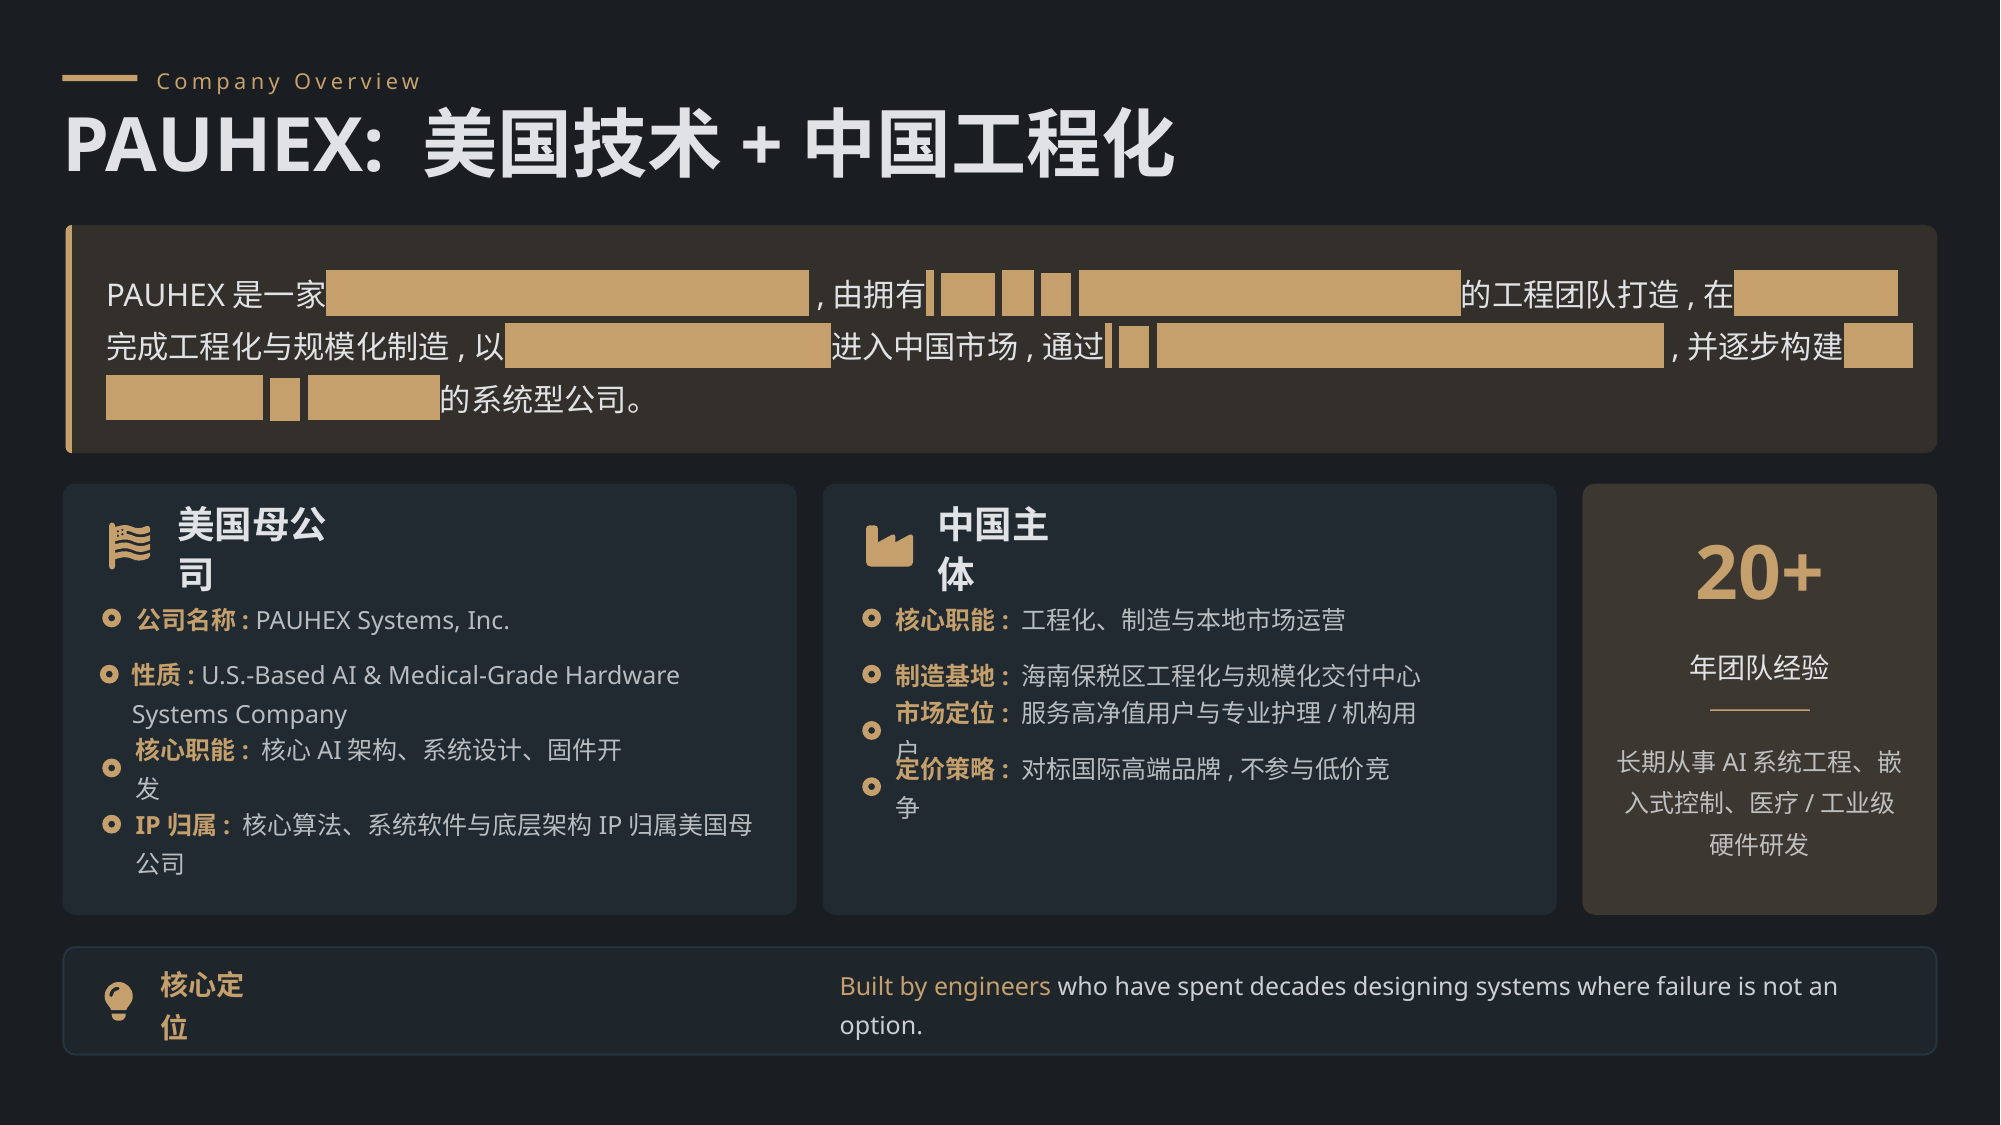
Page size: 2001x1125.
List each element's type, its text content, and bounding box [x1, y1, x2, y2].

text_box 公司名称: PAUHEX Systems, Inc. [135, 596, 516, 634]
text_box 核心职能: 核心AI架构、系统设计、固件开发 [135, 746, 635, 784]
text_box [862, 608, 882, 628]
text_box [1582, 483, 1938, 915]
text_box [822, 483, 1557, 915]
text_box [109, 522, 151, 570]
text_box 性质: U.S.-Based AI & Medical-Grade Hardware Systems Company [131, 652, 773, 728]
text_box 核心定位 [160, 978, 266, 1023]
text_box PAUHEX: 美国技术+中国工程化 [62, 112, 1975, 188]
text_box [99, 664, 119, 684]
text_box [866, 525, 914, 567]
text_box [111, 1013, 126, 1021]
text_box [102, 608, 122, 628]
text_box [65, 224, 72, 454]
text_box [72, 224, 1938, 454]
text_box [62, 483, 797, 915]
text_box 美国母公司 [177, 521, 347, 572]
text_box 核心职能: 工程化、制造与本地市场运营 [895, 596, 1348, 634]
text_box 年团队经验 [1612, 640, 1907, 685]
text_box 制造基地: 海南保税区工程化与规模化交付中心 [895, 652, 1423, 690]
text_box PAUHEX是一家 以美国核心技术与知识产权为基础 ,由拥有 20+年AI系统工程与医疗级硬件经验 的工程团队打造,在 海南保税区 完成工程化与规模化制造,以 高附加值外资品牌形态 进入中国市场,通过 AI硬件产品矩阵切入银发老年护理场景 ,并逐步构建 中国适老化智能AI生态平台 的系统型公司。 [106, 262, 1916, 416]
text_box 20+ [1601, 540, 1919, 616]
text_box [62, 74, 138, 82]
text_box Built by engineers who have spent decades designing systems where failure is not an option. [839, 982, 1918, 1020]
text_box [862, 721, 882, 740]
text_box 定价策略: 对标国际高端品牌,不参与低价竞争 [895, 764, 1404, 803]
text_box 中国主体 [937, 521, 1077, 572]
text_box 市场定位: 服务高净值用户与专业护理/机构用户 [895, 708, 1432, 747]
text_box [102, 814, 122, 834]
text_box [862, 664, 882, 684]
text_box [63, 946, 1937, 1055]
text_box [862, 777, 882, 797]
text_box [104, 982, 133, 1011]
text_box Company Overview [156, 62, 461, 94]
text_box 长期从事AI系统工程、嵌入式控制、医疗/工业级硬件研发 [1613, 735, 1906, 858]
text_box [102, 758, 122, 778]
text_box IP归属: 核心算法、系统软件与底层架构IP归属美国母公司 [135, 802, 774, 878]
